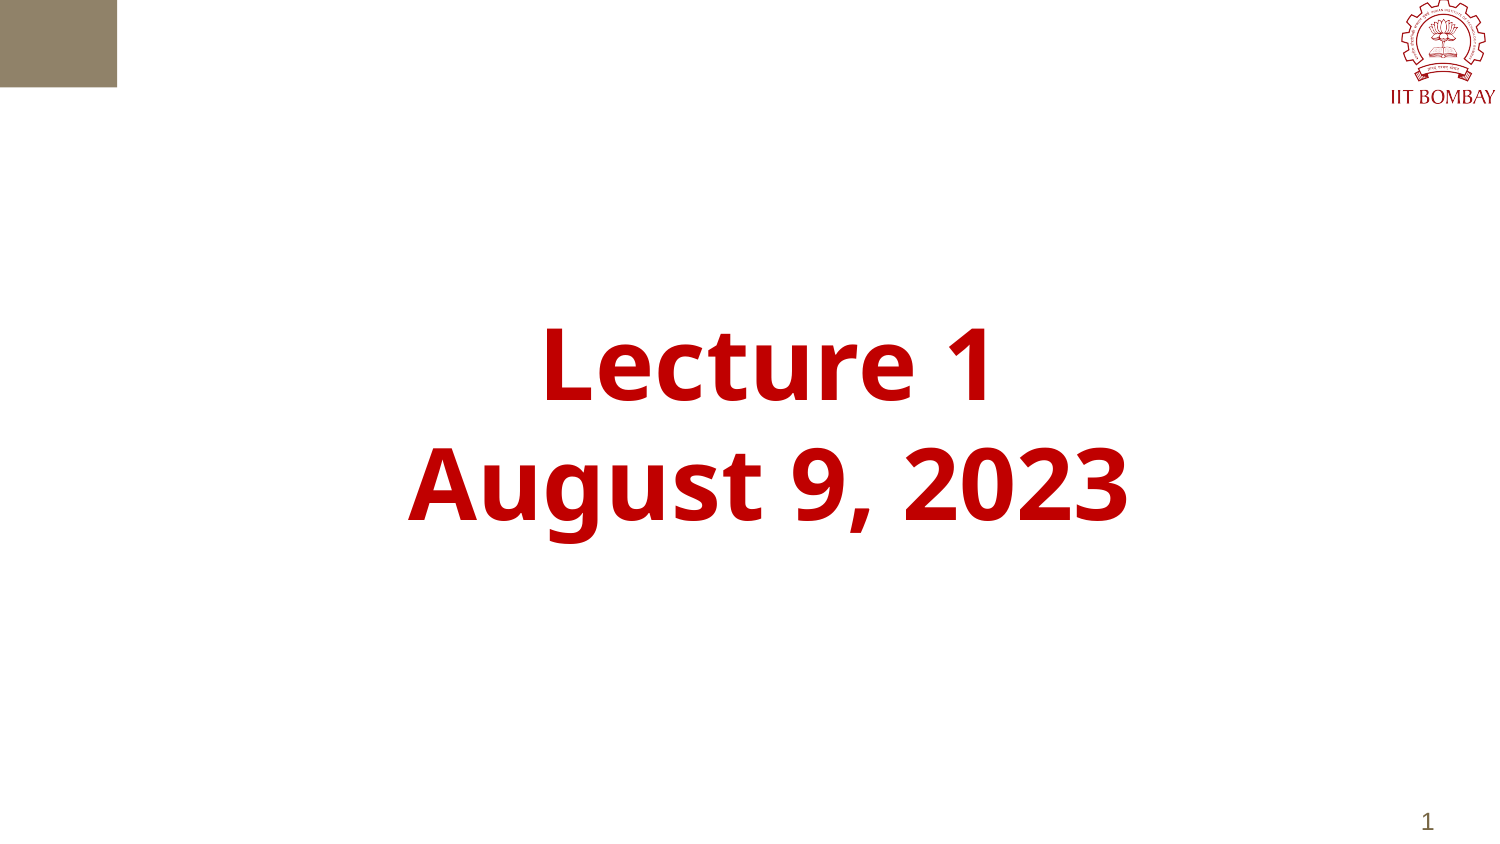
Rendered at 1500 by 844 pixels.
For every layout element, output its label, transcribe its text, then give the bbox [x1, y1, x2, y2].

text_box [0, 0, 118, 88]
text_box 1 [1406, 798, 1500, 843]
picture [1390, 0, 1496, 104]
text_box Lecture 1 August 9, 2023 [391, 293, 1149, 548]
